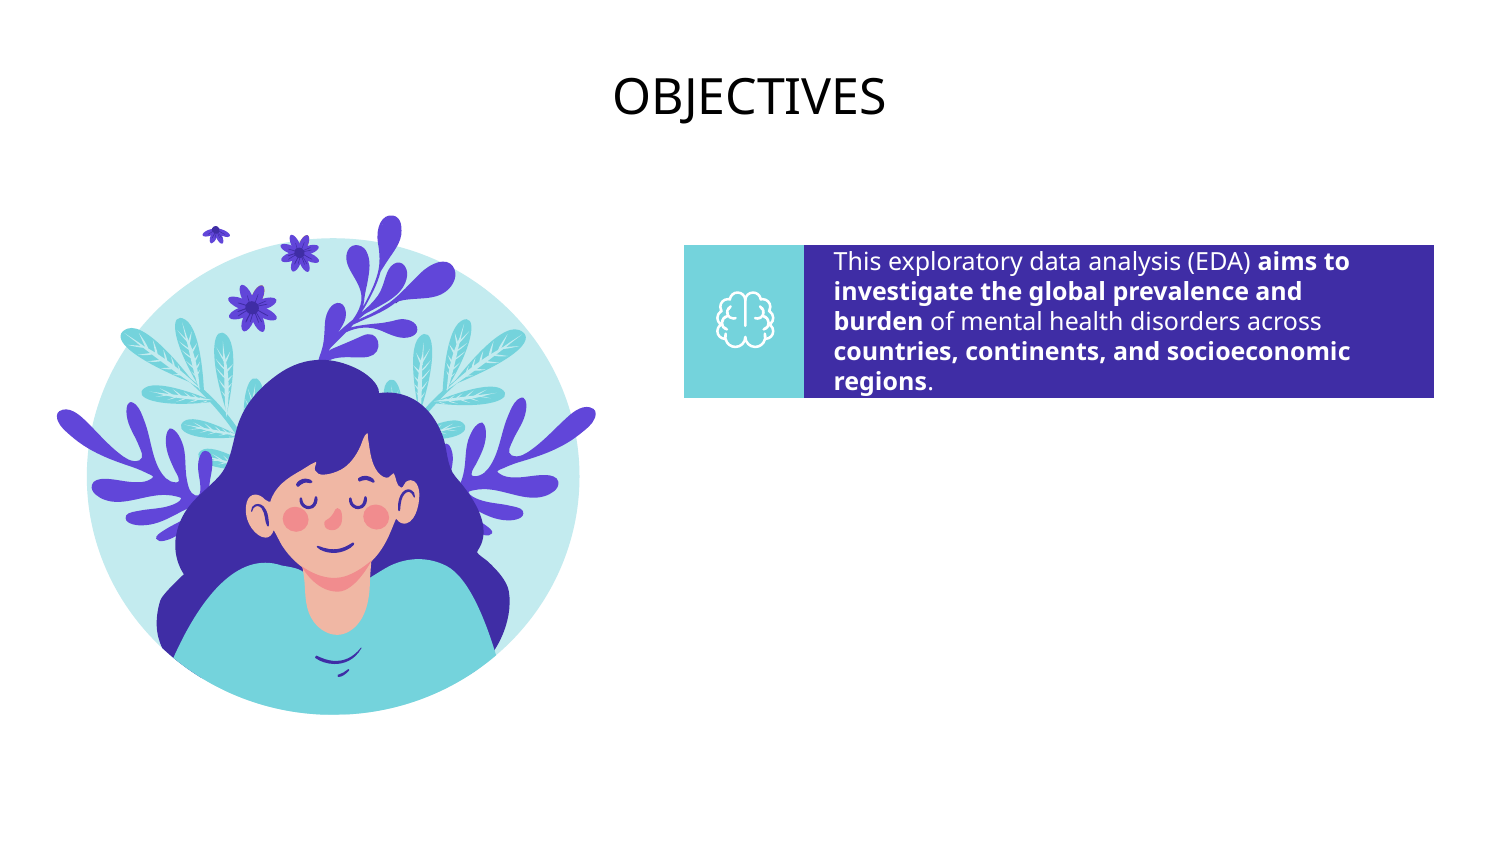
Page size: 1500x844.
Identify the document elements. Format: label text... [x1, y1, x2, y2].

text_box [683, 244, 1434, 399]
title OBJECTIVES [75, 67, 1425, 122]
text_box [55, 213, 597, 716]
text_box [715, 290, 775, 349]
